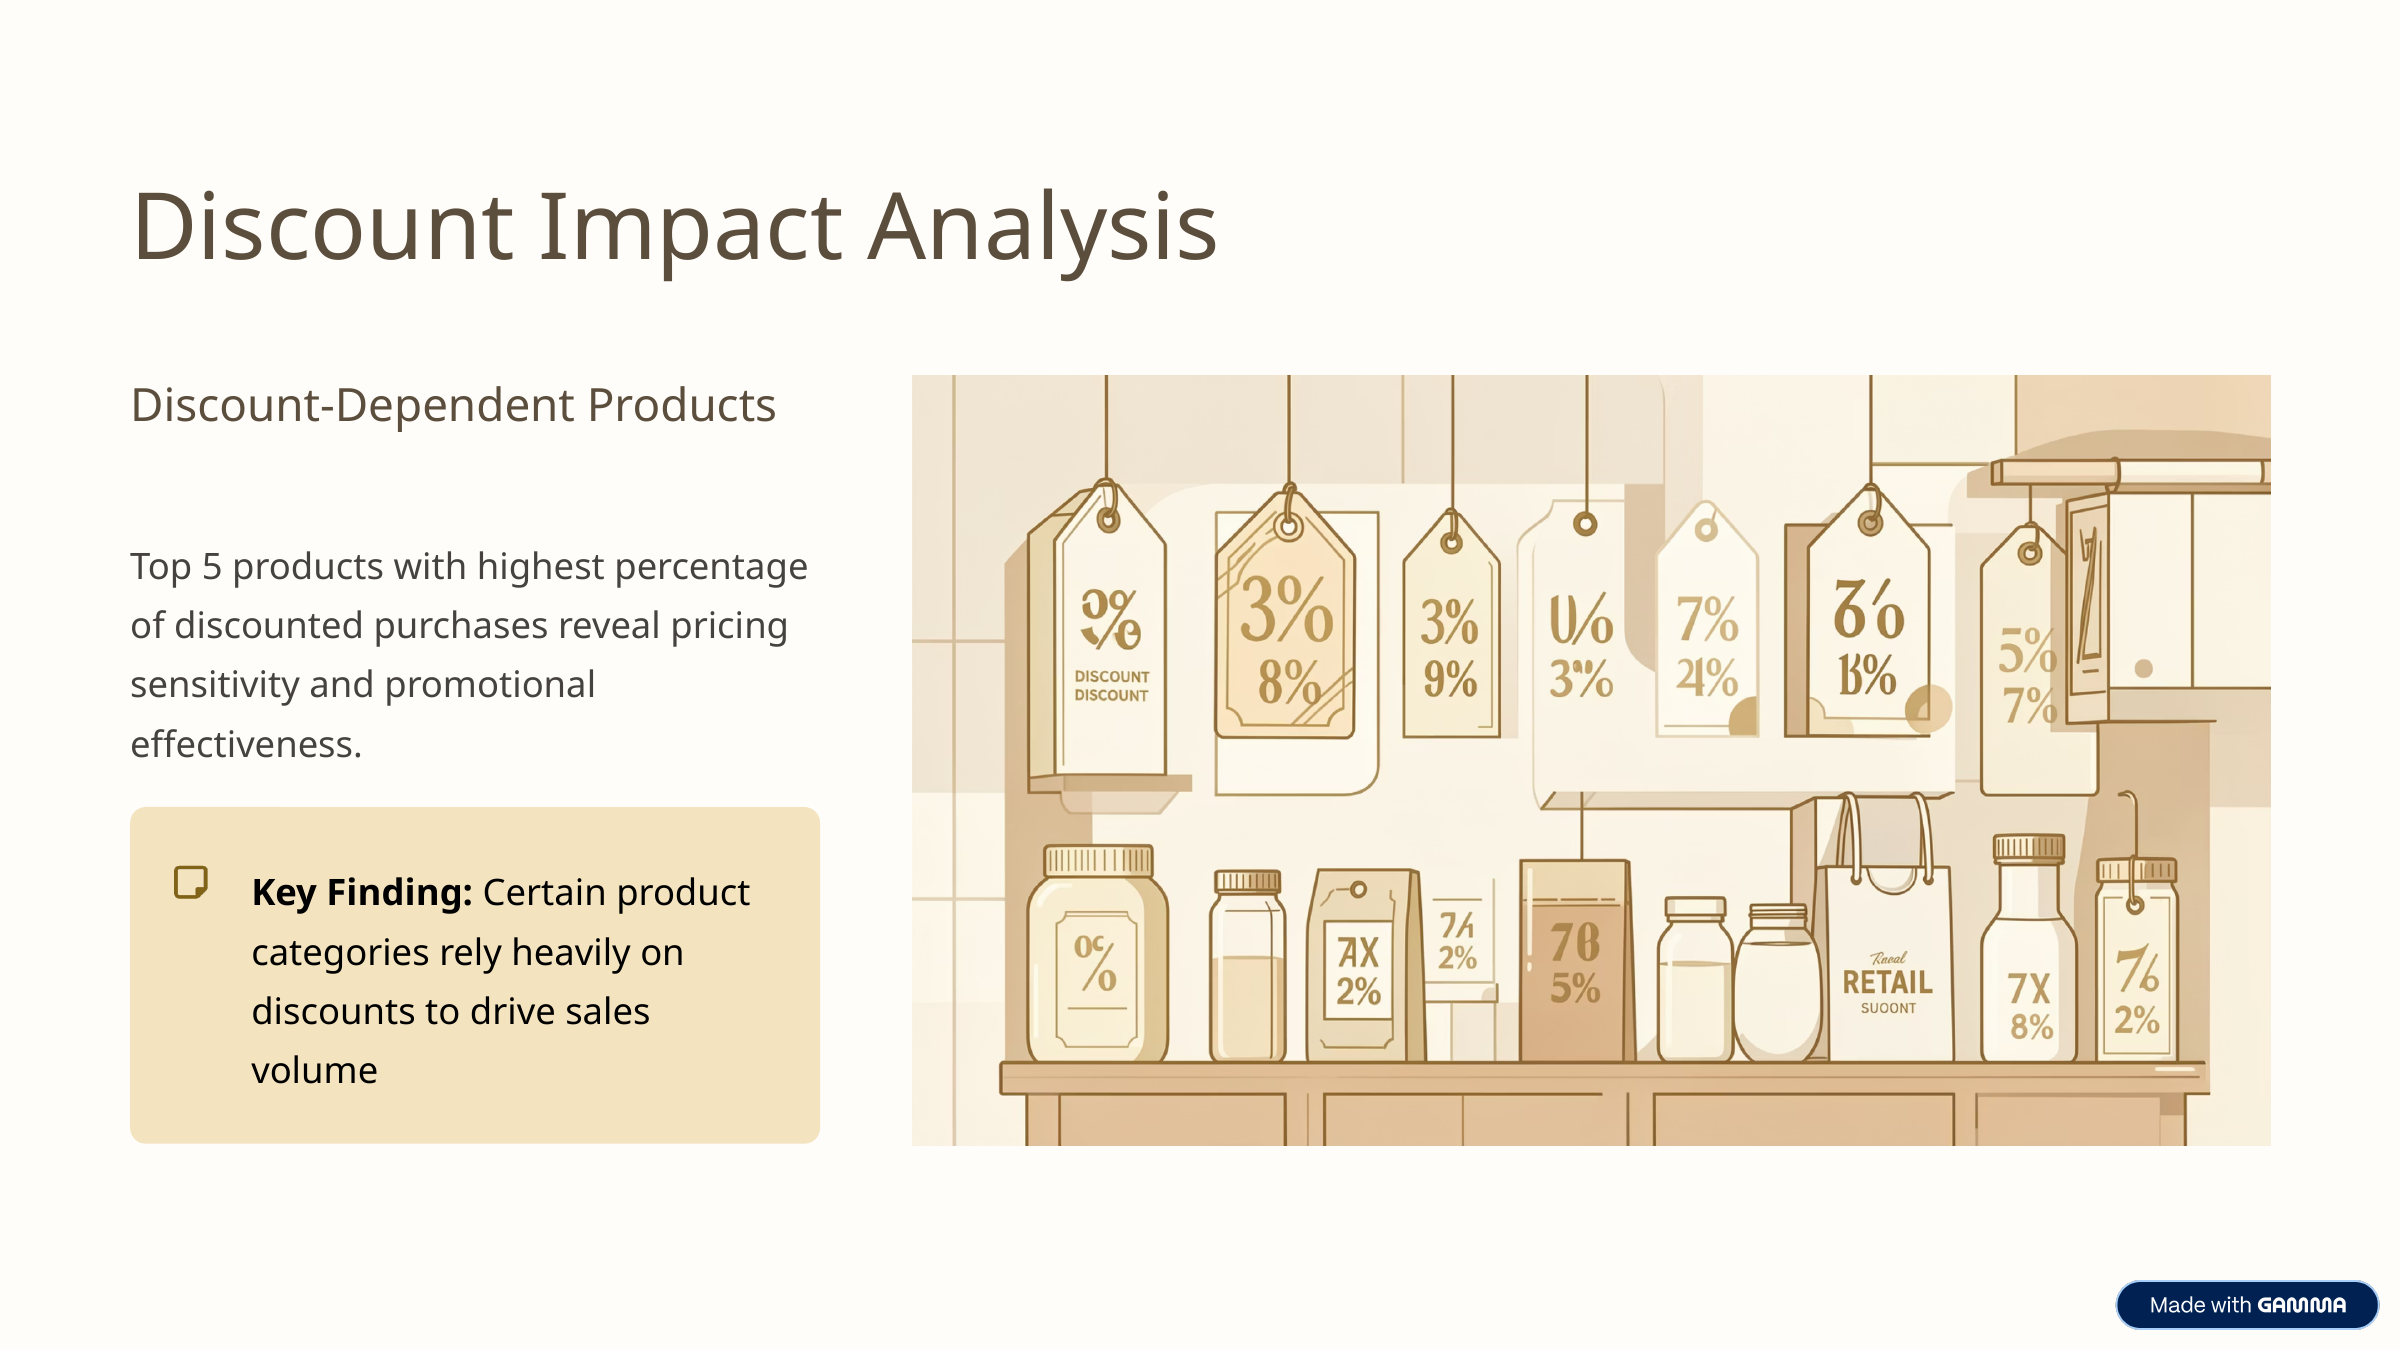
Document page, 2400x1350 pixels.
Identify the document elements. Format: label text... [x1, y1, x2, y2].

text_box Key Finding: Certain product categories rely heavily on discounts to drive sales volume [251, 853, 783, 1092]
picture [167, 863, 214, 901]
text_box Top 5 products with highest percentage of discounted purchases reveal pricing sensitivity and promotional effectiveness. [130, 527, 820, 766]
text_box Discount Impact Analysis [130, 162, 1338, 279]
picture [912, 375, 2271, 1146]
text_box Discount-Dependent Products [130, 373, 820, 490]
picture [2106, 1271, 2389, 1339]
text_box [130, 806, 821, 1144]
